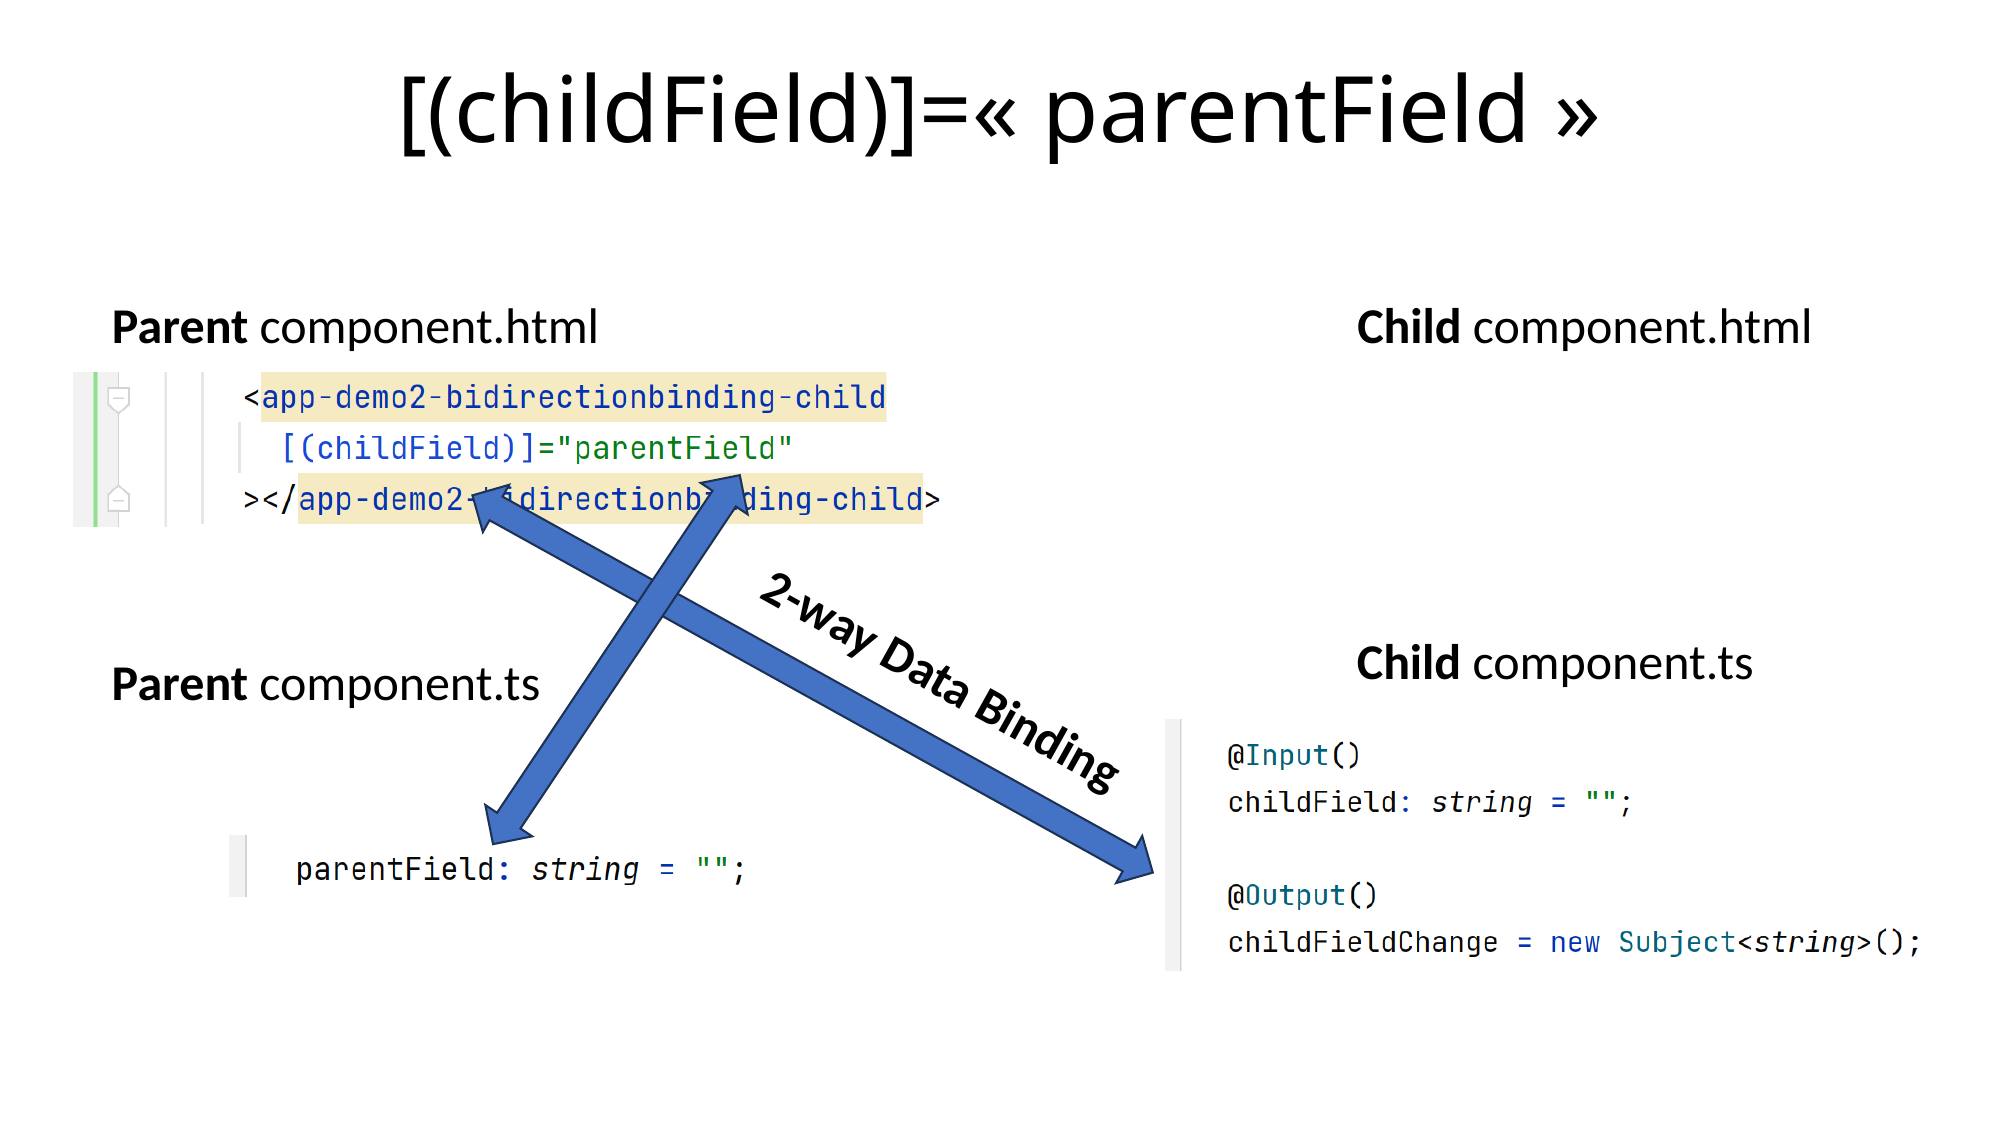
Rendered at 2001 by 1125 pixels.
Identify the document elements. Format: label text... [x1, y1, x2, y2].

text_box [499, 527, 652, 603]
title [(childField)]=« parentField » [137, 0, 1863, 226]
picture [229, 835, 750, 897]
text_box 2-way Data Binding [737, 539, 1150, 815]
picture [1165, 719, 1935, 971]
text_box Parent component.html [97, 286, 615, 362]
text_box Child component.ts [1342, 621, 1769, 697]
picture [73, 372, 944, 527]
text_box [483, 527, 724, 835]
text_box Child component.html [1342, 286, 1828, 362]
text_box [480, 527, 487, 535]
text_box Parent component.ts [96, 643, 556, 718]
text_box [663, 593, 1155, 885]
